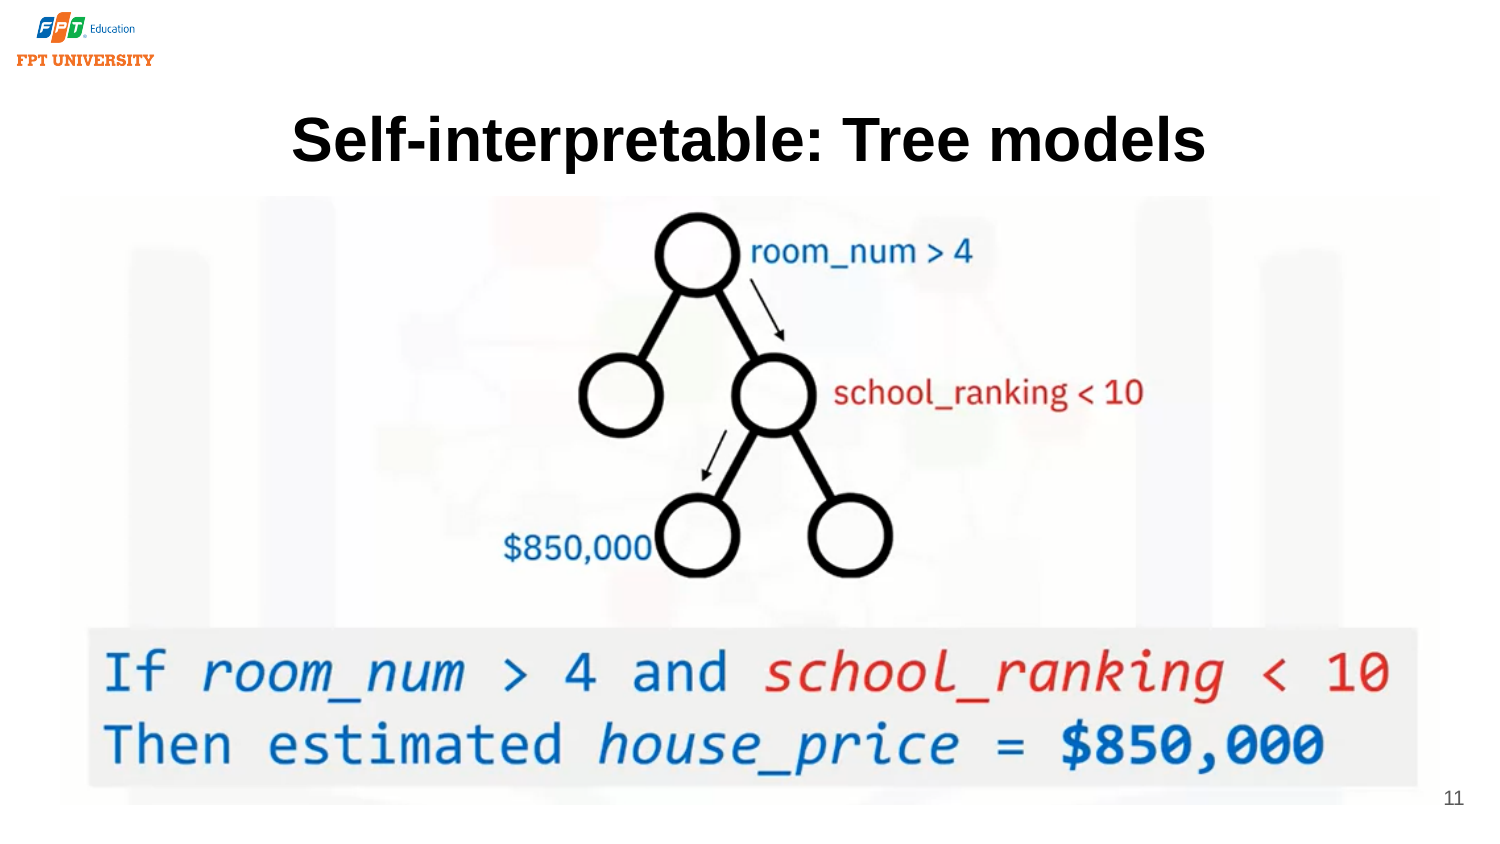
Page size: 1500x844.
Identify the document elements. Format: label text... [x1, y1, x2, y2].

title Self-interpretable: Tree models [51, 72, 1449, 167]
picture [11, 1, 160, 77]
picture [59, 195, 1441, 806]
slide_number 11 [1389, 764, 1480, 830]
